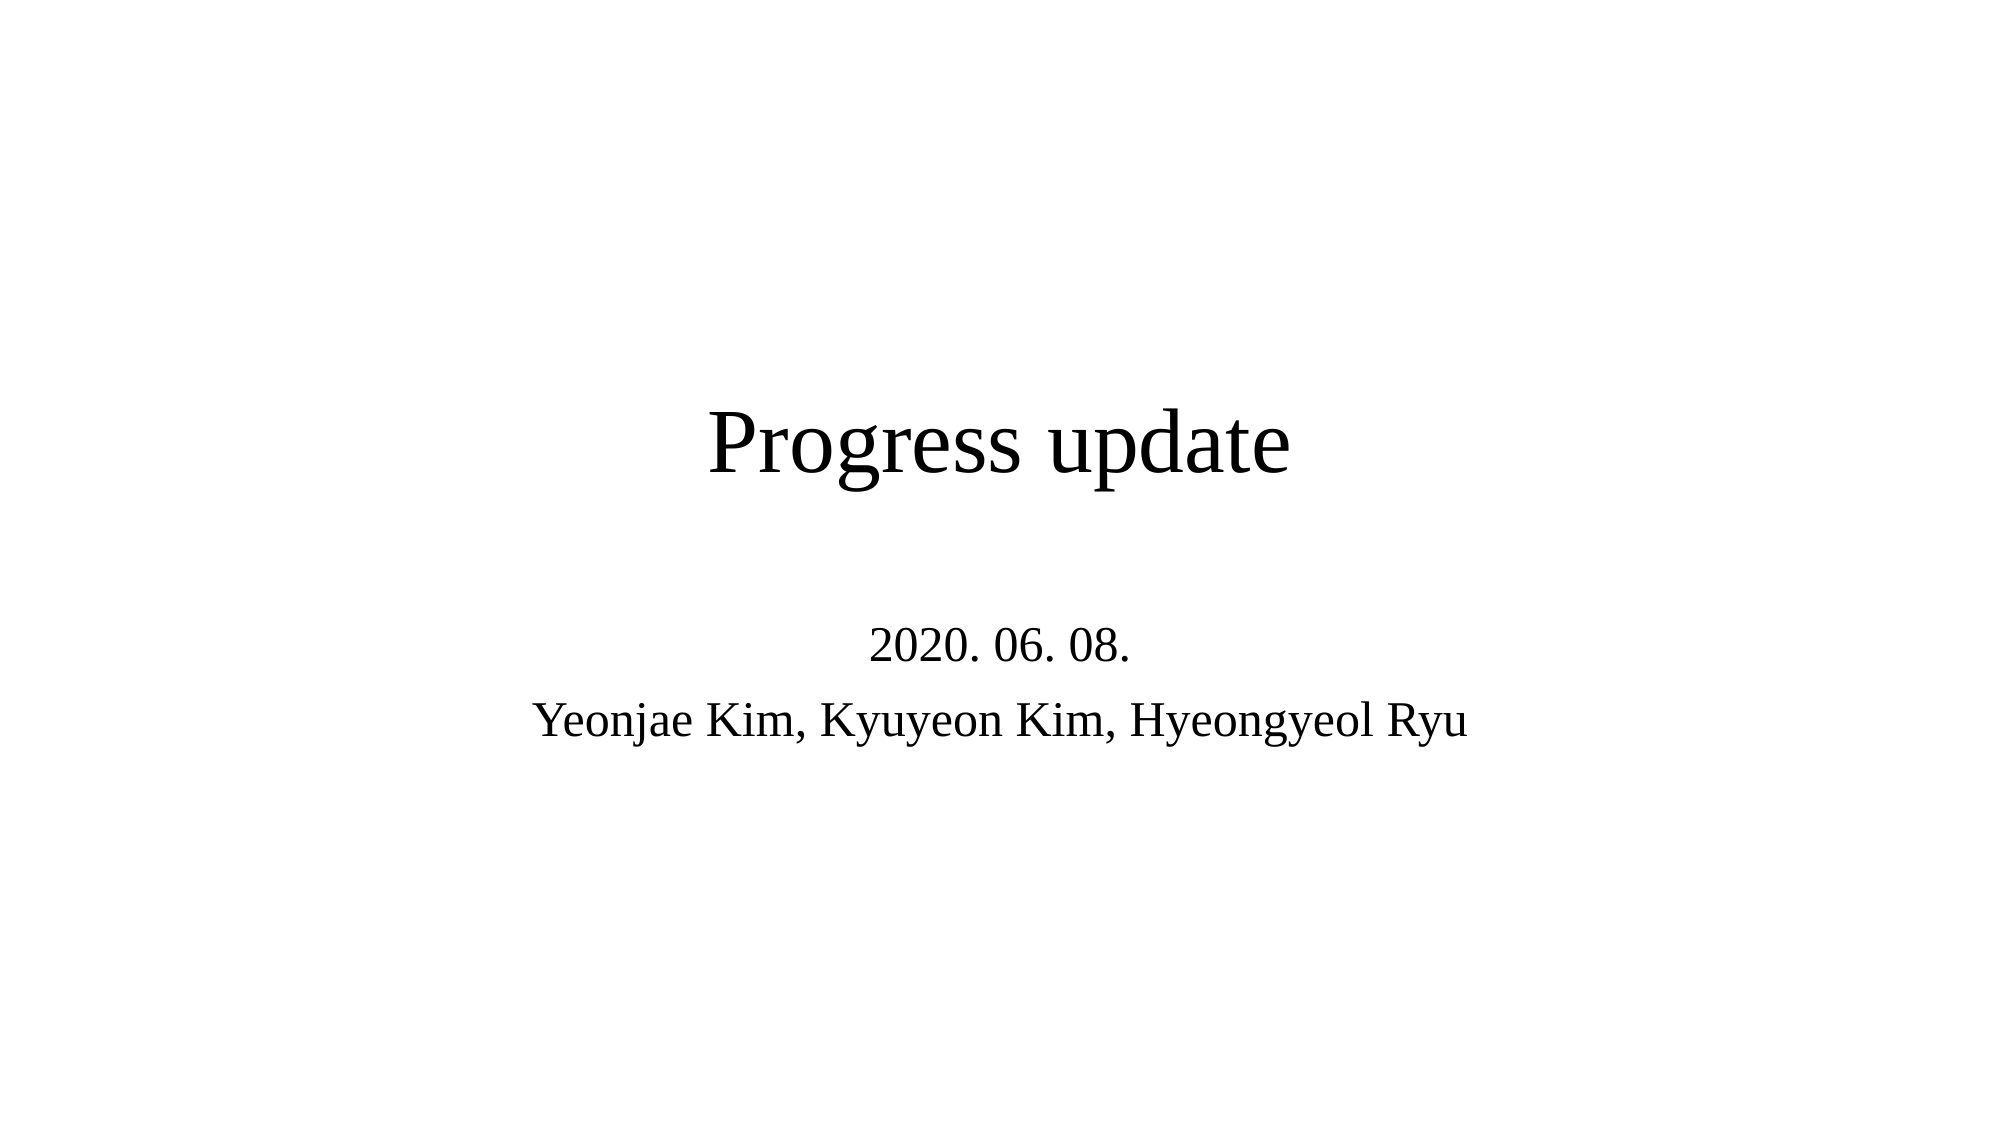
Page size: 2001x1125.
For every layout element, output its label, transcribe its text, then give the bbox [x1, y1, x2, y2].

subtitle 2020. 06. 08. Yeonjae Kim, Kyuyeon Kim, Hyeongyeol Ryu [249, 611, 1750, 883]
title Progress update [249, 349, 1750, 499]
